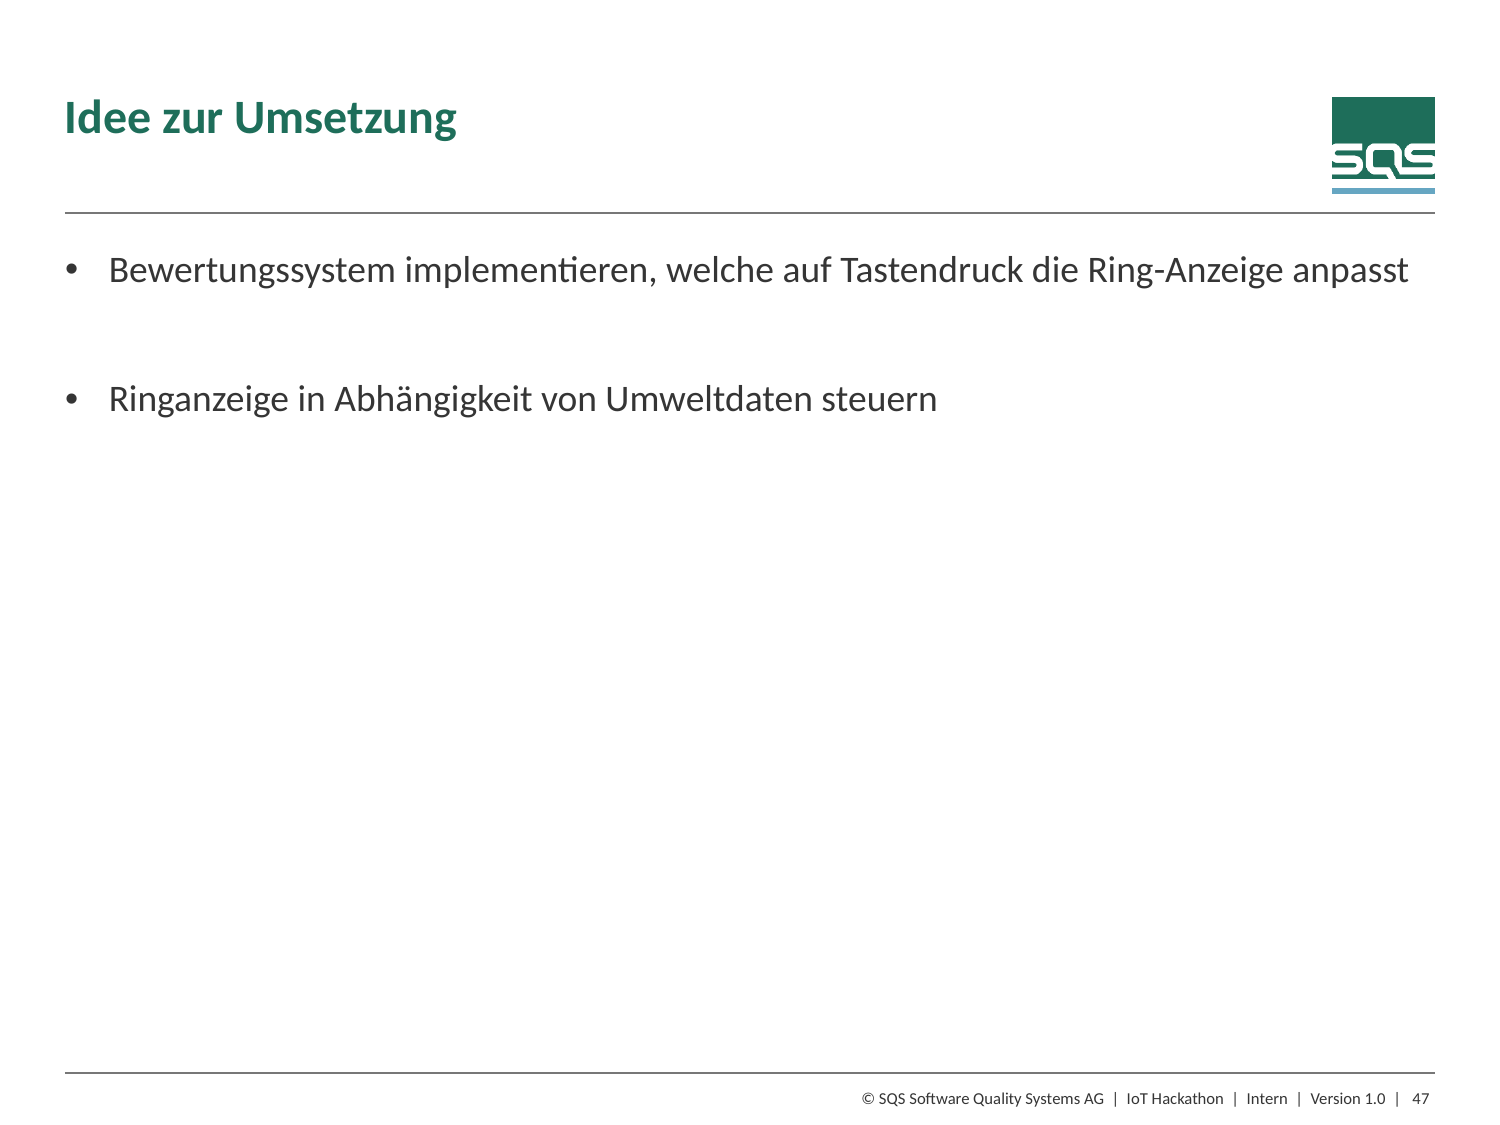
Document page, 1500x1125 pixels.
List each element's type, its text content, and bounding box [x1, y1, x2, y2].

footer © SQS Software Quality Systems AG | IoT Hackathon | Intern | Version 1.0 | [64, 1089, 1406, 1112]
slide_number 47 [1406, 1089, 1436, 1111]
list Bewertungssystem implementieren, welche auf Tastendruck die Ring-Anzeige anpasst Ringanzeige in Abhängigkeit von Umweltdaten steuern [64, 248, 1435, 1060]
title Idee zur Umsetzung [64, 90, 1317, 209]
picture [1332, 97, 1435, 194]
